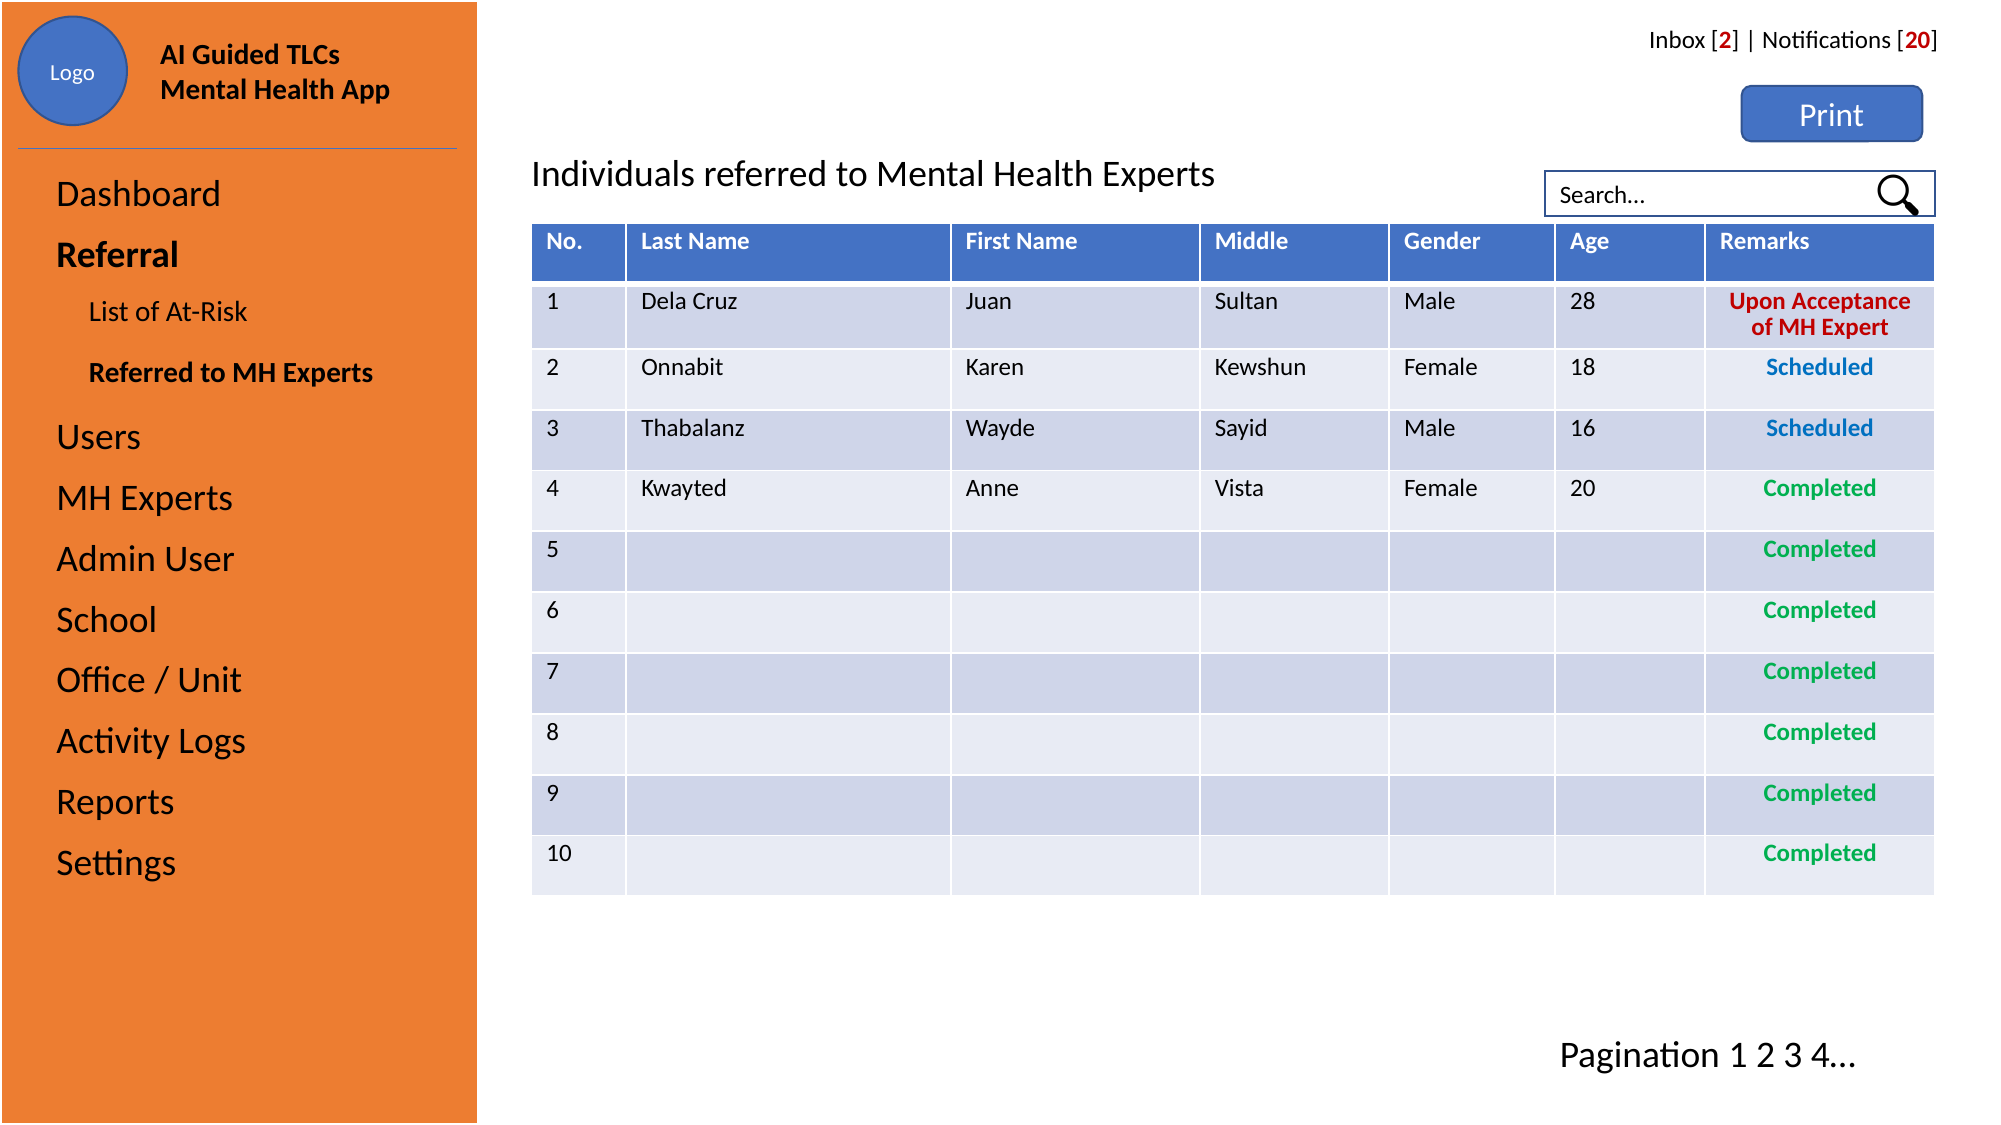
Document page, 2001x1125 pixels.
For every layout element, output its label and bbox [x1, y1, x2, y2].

table_cell [1706, 593, 1934, 652]
table_cell [952, 287, 1199, 348]
table_cell [1556, 776, 1704, 835]
table_cell [1390, 593, 1554, 652]
table_cell [1390, 287, 1554, 348]
table_cell [1390, 411, 1554, 470]
table_cell [952, 411, 1199, 470]
table_header [1390, 224, 1554, 281]
table_cell [1556, 836, 1704, 895]
table_cell [627, 287, 950, 348]
text_box [1545, 170, 1936, 220]
table_cell [952, 654, 1199, 713]
table_cell [627, 593, 950, 652]
table_header [532, 224, 625, 281]
table_cell [1706, 532, 1934, 591]
table_cell [627, 411, 950, 470]
text_box [0, 0, 481, 1125]
table_cell [952, 532, 1199, 591]
table_cell [532, 776, 625, 835]
table_cell [1706, 836, 1934, 895]
table_cell [1390, 350, 1554, 409]
table_cell [532, 532, 625, 591]
table_cell [627, 776, 950, 835]
table_header [1706, 224, 1934, 281]
table_cell [1201, 471, 1388, 530]
table_cell [1201, 411, 1388, 470]
table_cell [1201, 532, 1388, 591]
table_cell [1201, 836, 1388, 895]
table_cell [1556, 411, 1704, 470]
table_header [627, 224, 950, 281]
table_cell [627, 532, 950, 591]
table_cell [532, 593, 625, 652]
table_header [1201, 224, 1388, 281]
table_cell [1201, 715, 1388, 774]
text_box [1740, 84, 1924, 143]
table_cell [532, 471, 625, 530]
table_cell [952, 836, 1199, 895]
table_cell [1556, 350, 1704, 409]
table_cell [1706, 471, 1934, 530]
table_cell [1556, 715, 1704, 774]
table_cell [41, 231, 438, 900]
table_cell [1201, 654, 1388, 713]
text_box [1545, 1022, 1936, 1083]
table_cell [532, 287, 625, 348]
table_cell [952, 593, 1199, 652]
table_cell [1556, 593, 1704, 652]
table_cell [1390, 715, 1554, 774]
table_cell [627, 471, 950, 530]
table_cell [627, 715, 950, 774]
table_cell [1556, 471, 1704, 530]
table_cell [1706, 776, 1934, 835]
table_cell [532, 654, 625, 713]
table_cell [1706, 654, 1934, 713]
table_cell [532, 411, 625, 470]
table_header [41, 171, 438, 231]
table_cell [1201, 593, 1388, 652]
text_box [1553, 16, 1953, 62]
table_cell [532, 836, 625, 895]
table_cell [1706, 411, 1934, 470]
table_cell [532, 350, 625, 409]
table_cell [1201, 776, 1388, 835]
table_cell [1390, 532, 1554, 591]
table_cell [1706, 350, 1934, 409]
table_cell [952, 350, 1199, 409]
table_cell [1390, 836, 1554, 895]
table_cell [1556, 654, 1704, 713]
table_cell [627, 350, 950, 409]
table_cell [1556, 287, 1704, 348]
table_cell [627, 654, 950, 713]
table_cell [952, 471, 1199, 530]
table_cell [1706, 715, 1934, 774]
table_cell [1390, 654, 1554, 713]
table_cell [1201, 287, 1388, 348]
table_cell [1201, 350, 1388, 409]
table_cell [952, 776, 1199, 835]
table_cell [532, 715, 625, 774]
table_cell [1556, 532, 1704, 591]
table_cell [1390, 471, 1554, 530]
table_header [952, 224, 1199, 281]
table_cell [1390, 776, 1554, 835]
table_cell [952, 715, 1199, 774]
table_cell [627, 836, 950, 895]
table_header [1556, 224, 1704, 281]
table_cell [1706, 287, 1934, 348]
text_box [531, 141, 1267, 201]
